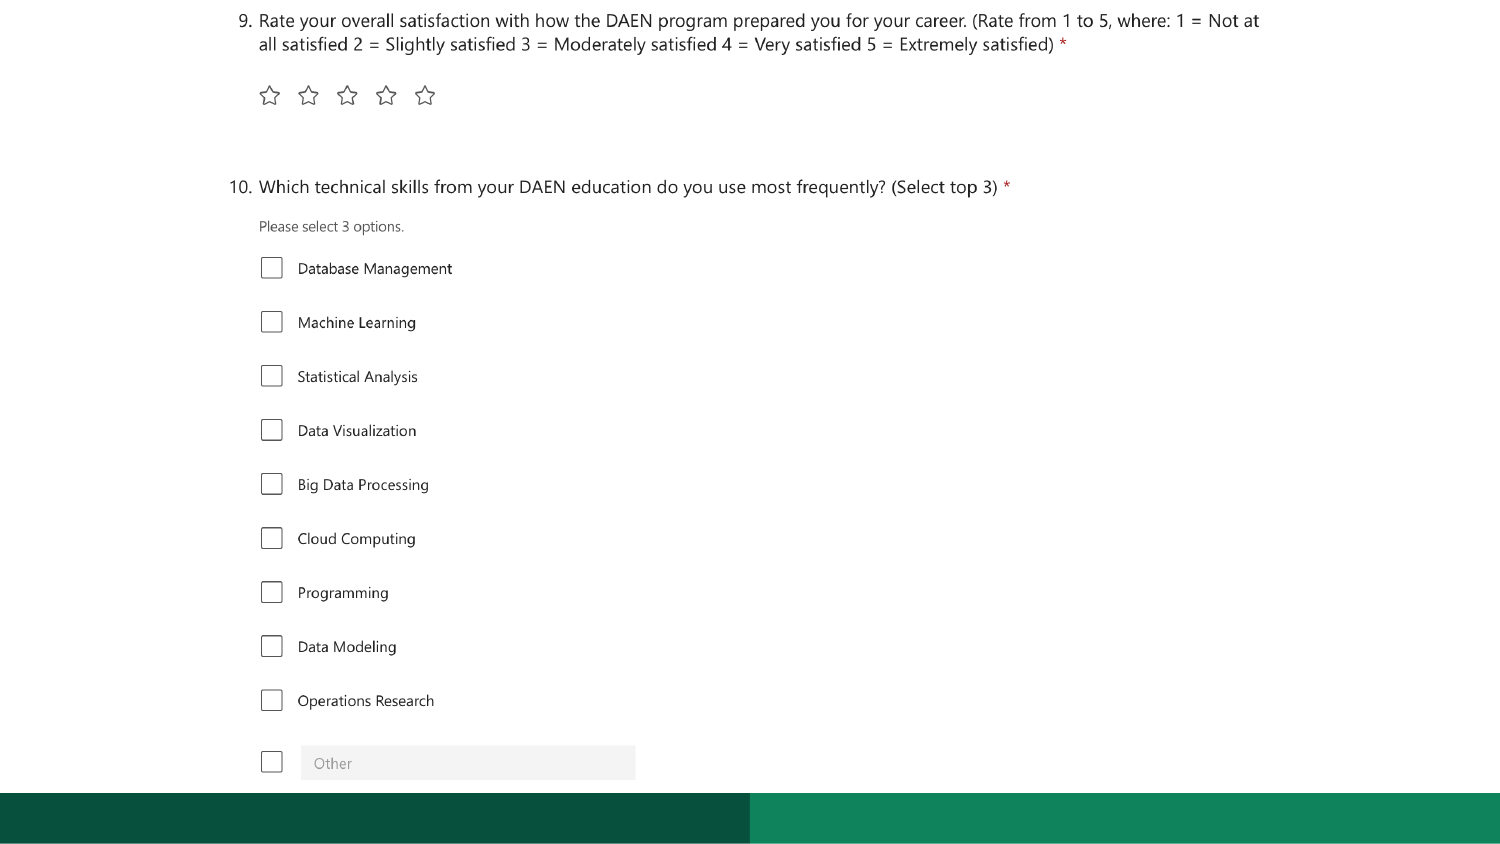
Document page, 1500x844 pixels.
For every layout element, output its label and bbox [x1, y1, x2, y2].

picture [202, 0, 1298, 789]
